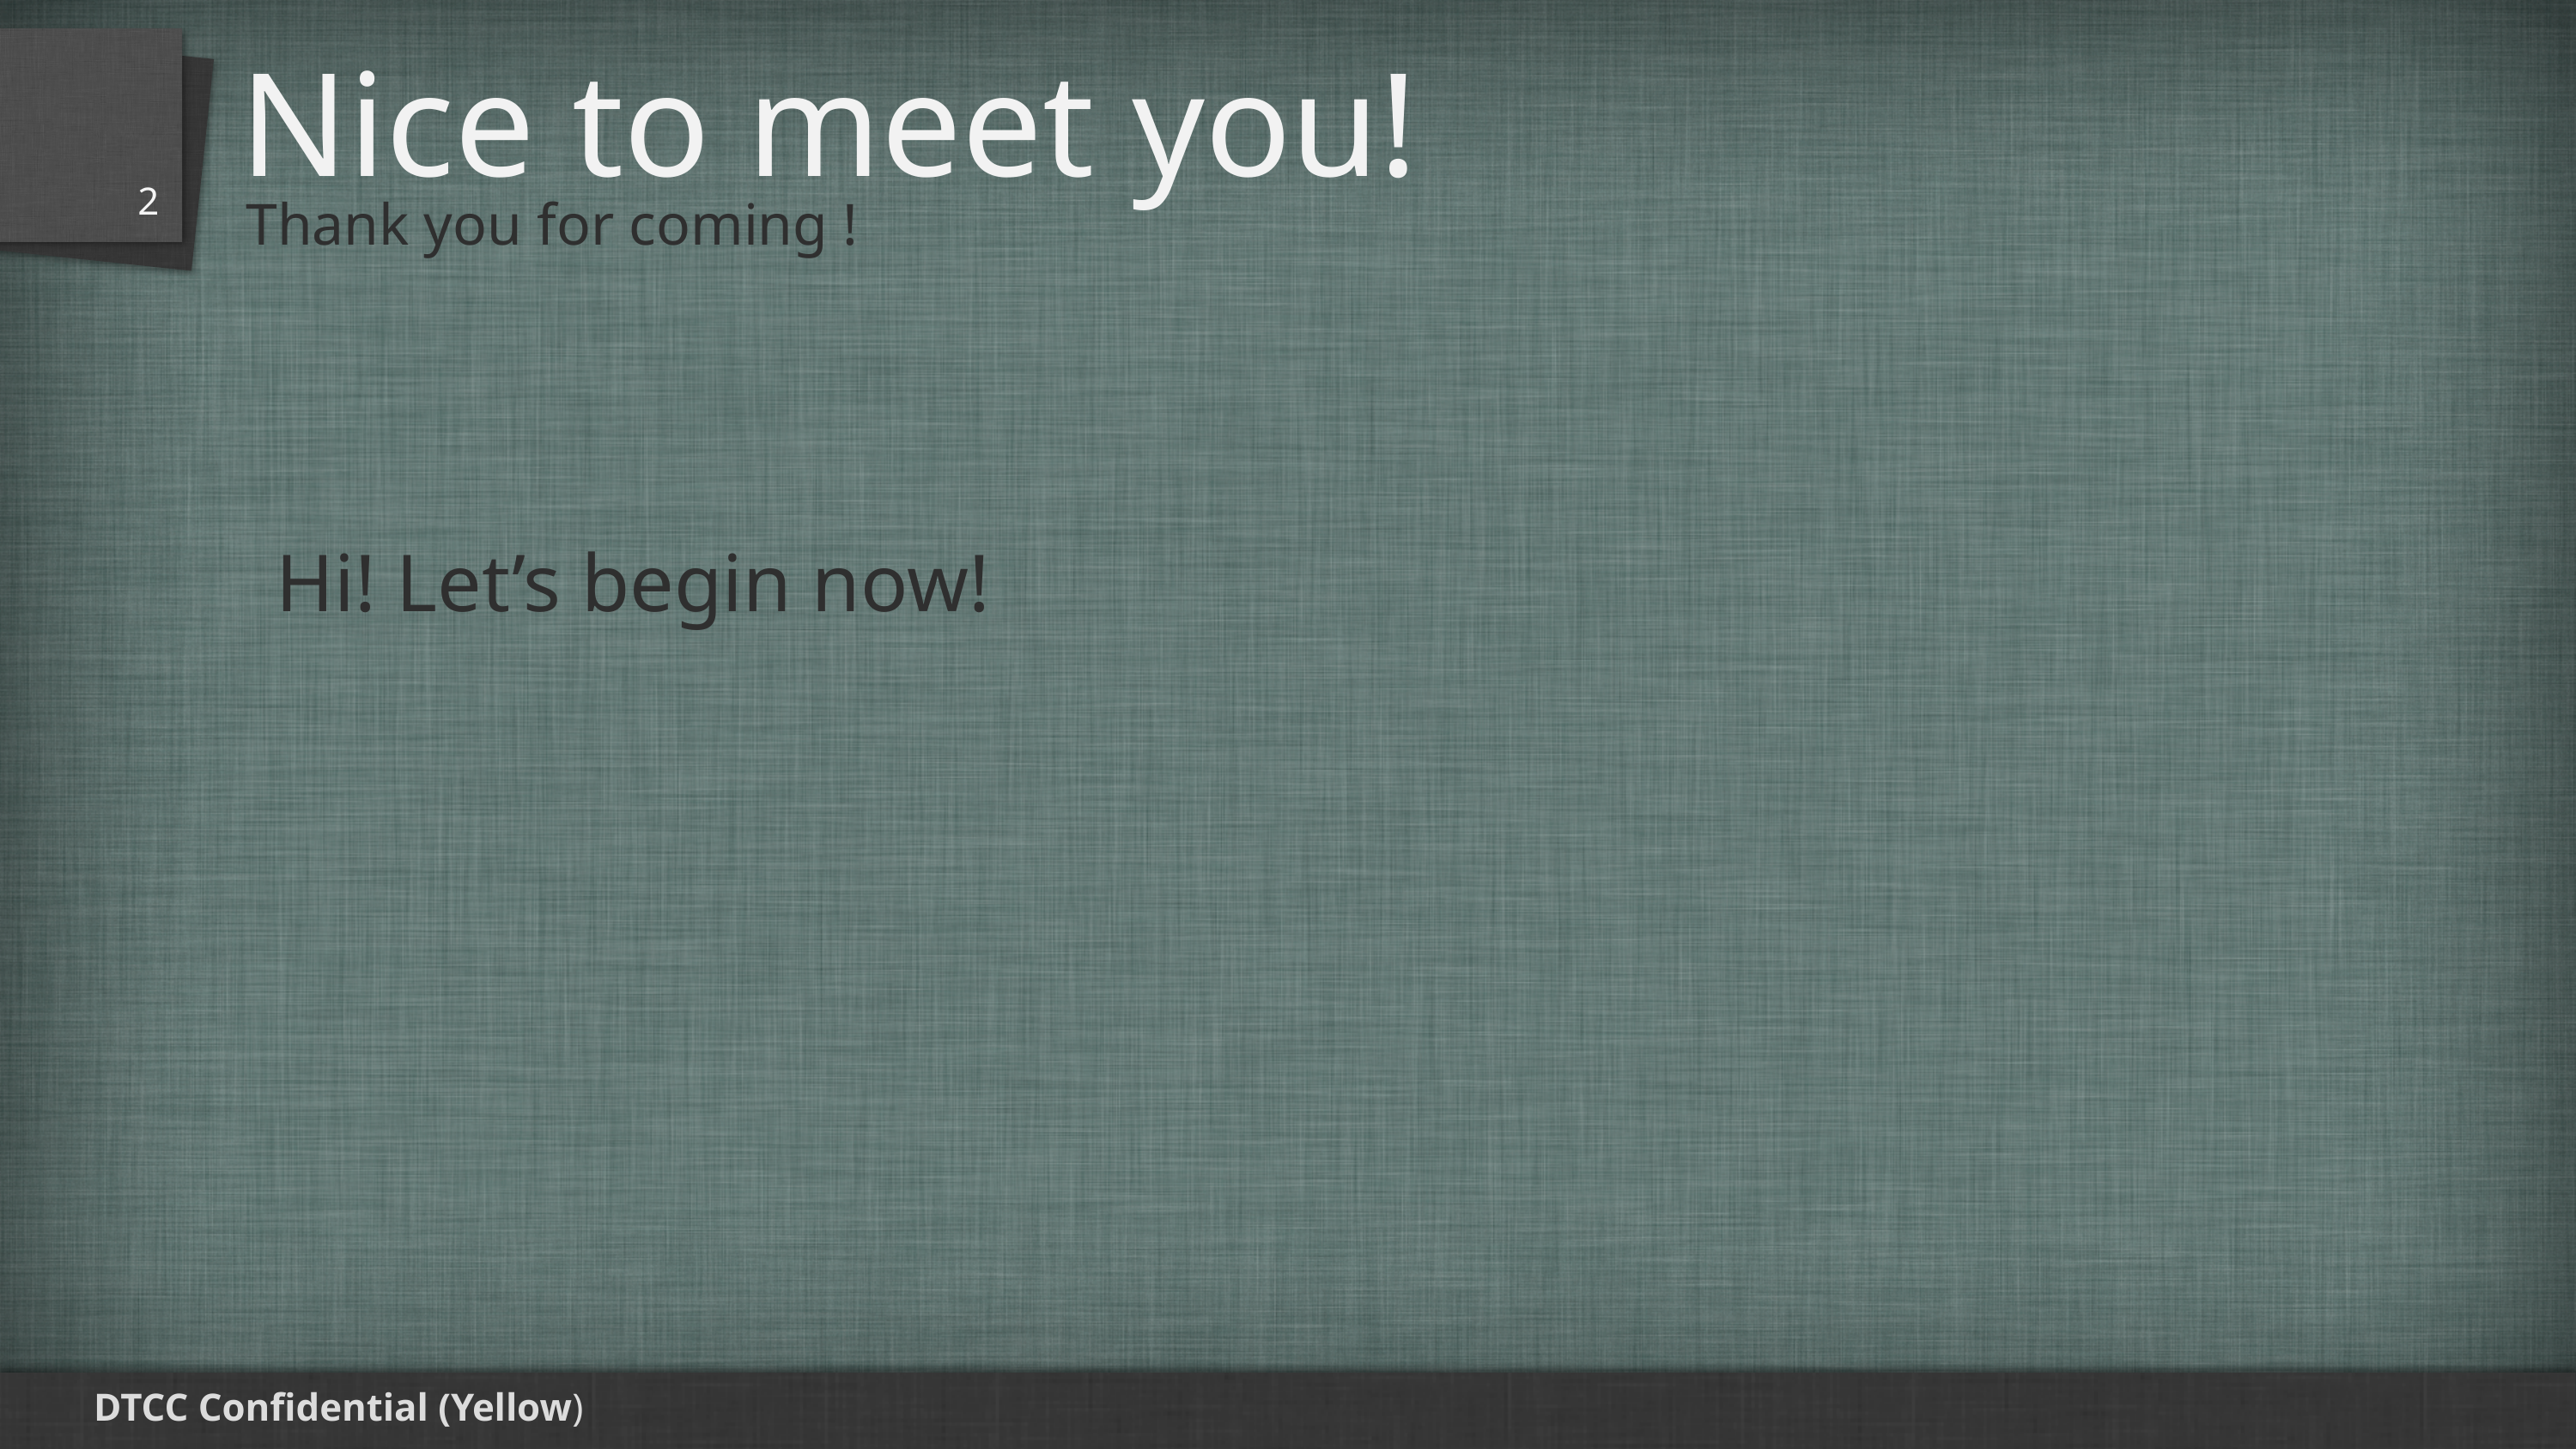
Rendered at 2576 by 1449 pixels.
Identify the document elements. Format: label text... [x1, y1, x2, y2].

slide_number 2 [68, 164, 183, 242]
footer DTCC Confidential (Yellow) [70, 1367, 2506, 1445]
picture [0, 0, 2576, 1449]
list Hi! Let’s begin now! [253, 521, 2130, 613]
title Nice to meet you! [216, 45, 2536, 195]
list Thank you for coming ! [222, 176, 2099, 269]
